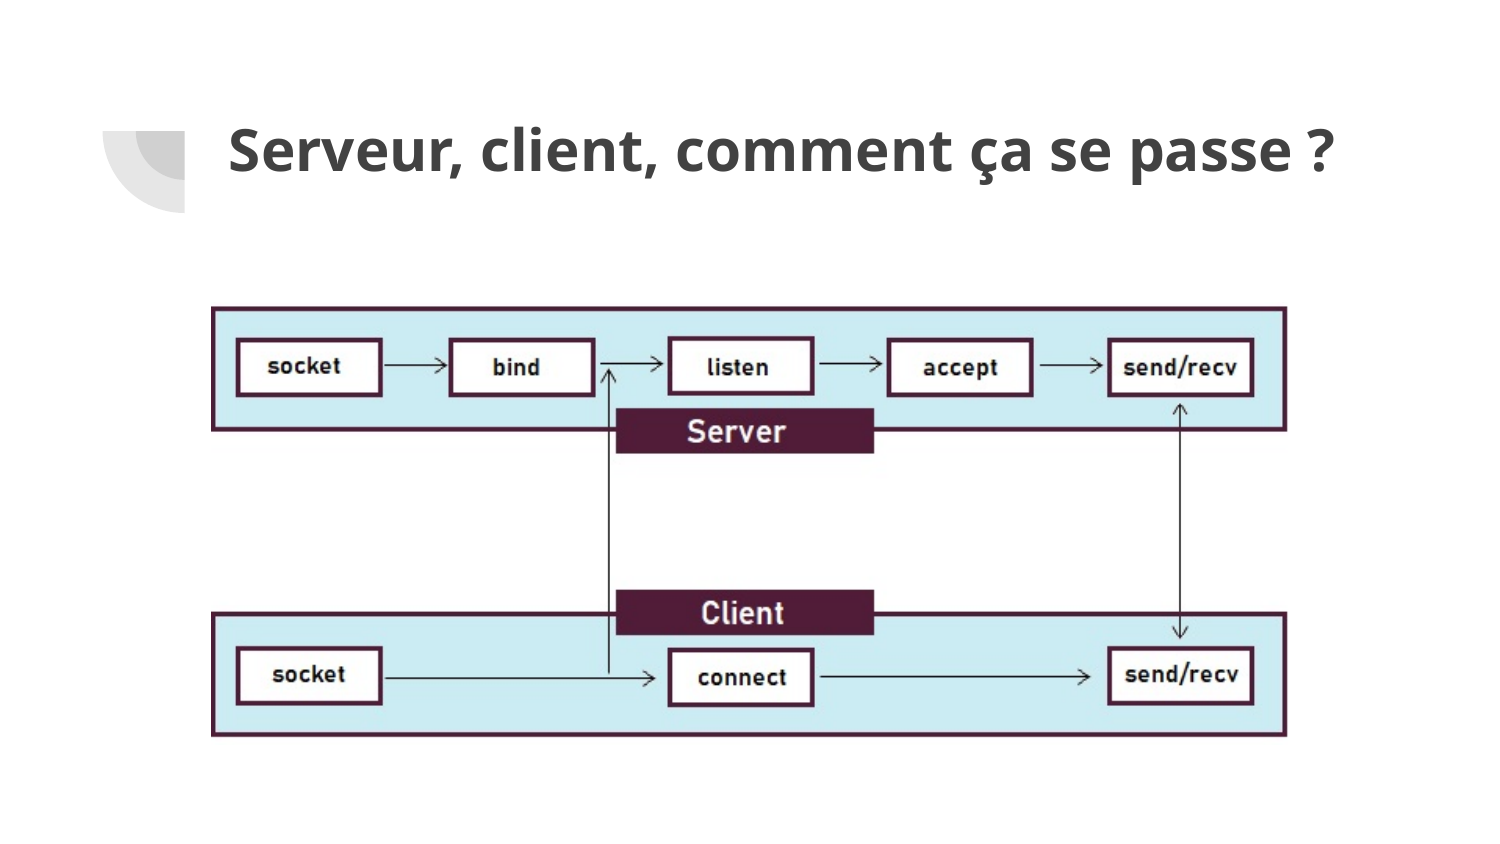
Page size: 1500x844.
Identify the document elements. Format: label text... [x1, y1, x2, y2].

title Serveur, client, comment ça se passe ? [213, 98, 1368, 263]
picture [211, 302, 1289, 746]
